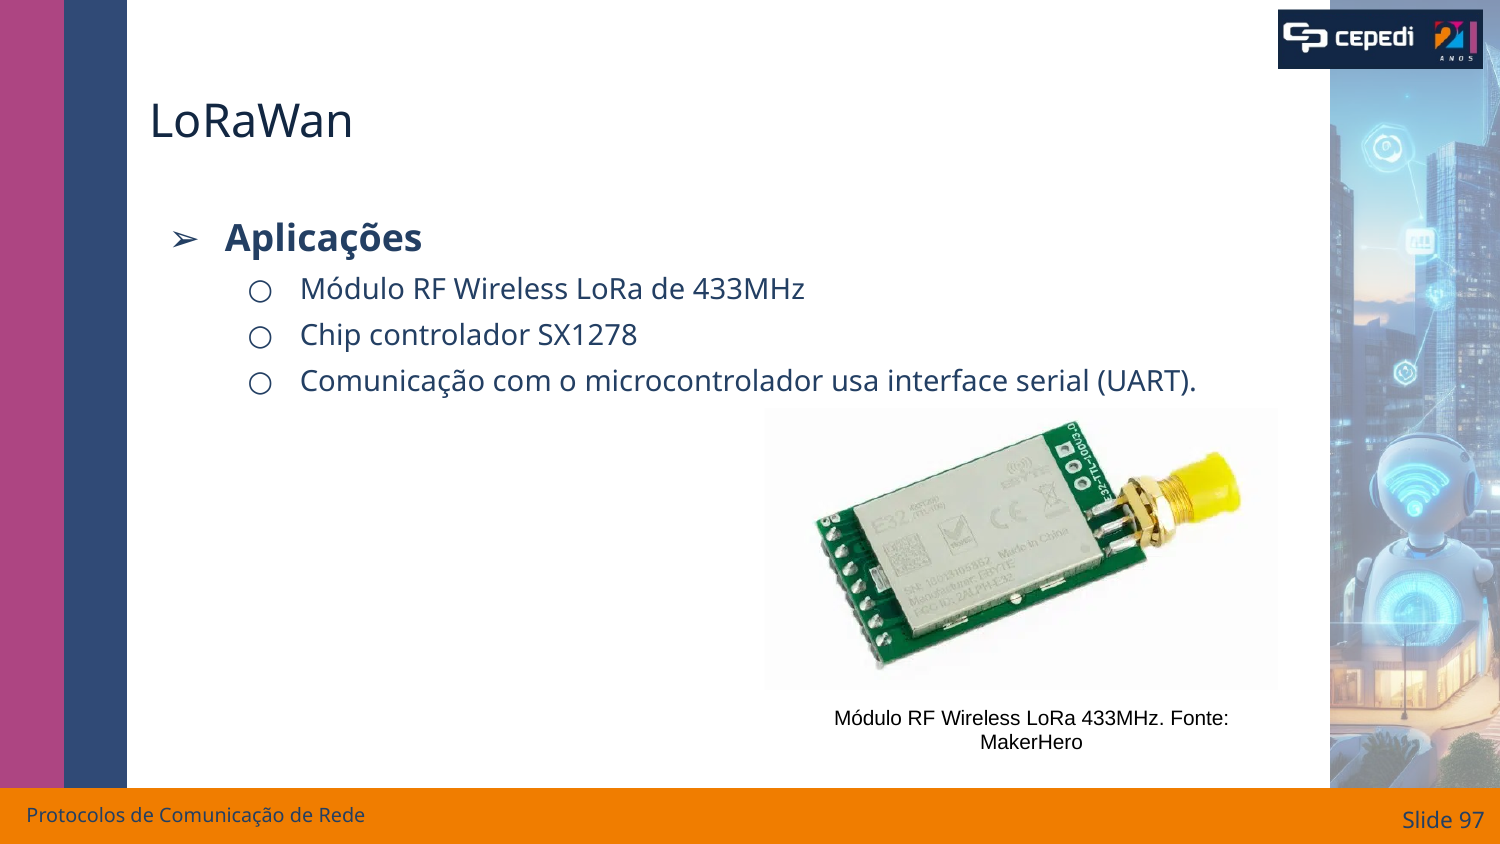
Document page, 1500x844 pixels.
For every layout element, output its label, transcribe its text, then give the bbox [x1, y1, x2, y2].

picture [0, 0, 1500, 844]
text_box Módulo RF Wireless LoRa 433MHz. Fonte: MakerHero [785, 697, 1278, 769]
subtitle Protocolos de Comunicação de Rede [11, 782, 677, 844]
slide_number Slide ‹#› [1277, 789, 1500, 844]
title LoRaWan [134, 72, 1339, 167]
list Aplicações Módulo RF Wireless LoRa de 433MHz Chip controlador SX1278 Comunicação com o microcontrolador usa interface serial (UART). [134, 189, 1339, 750]
